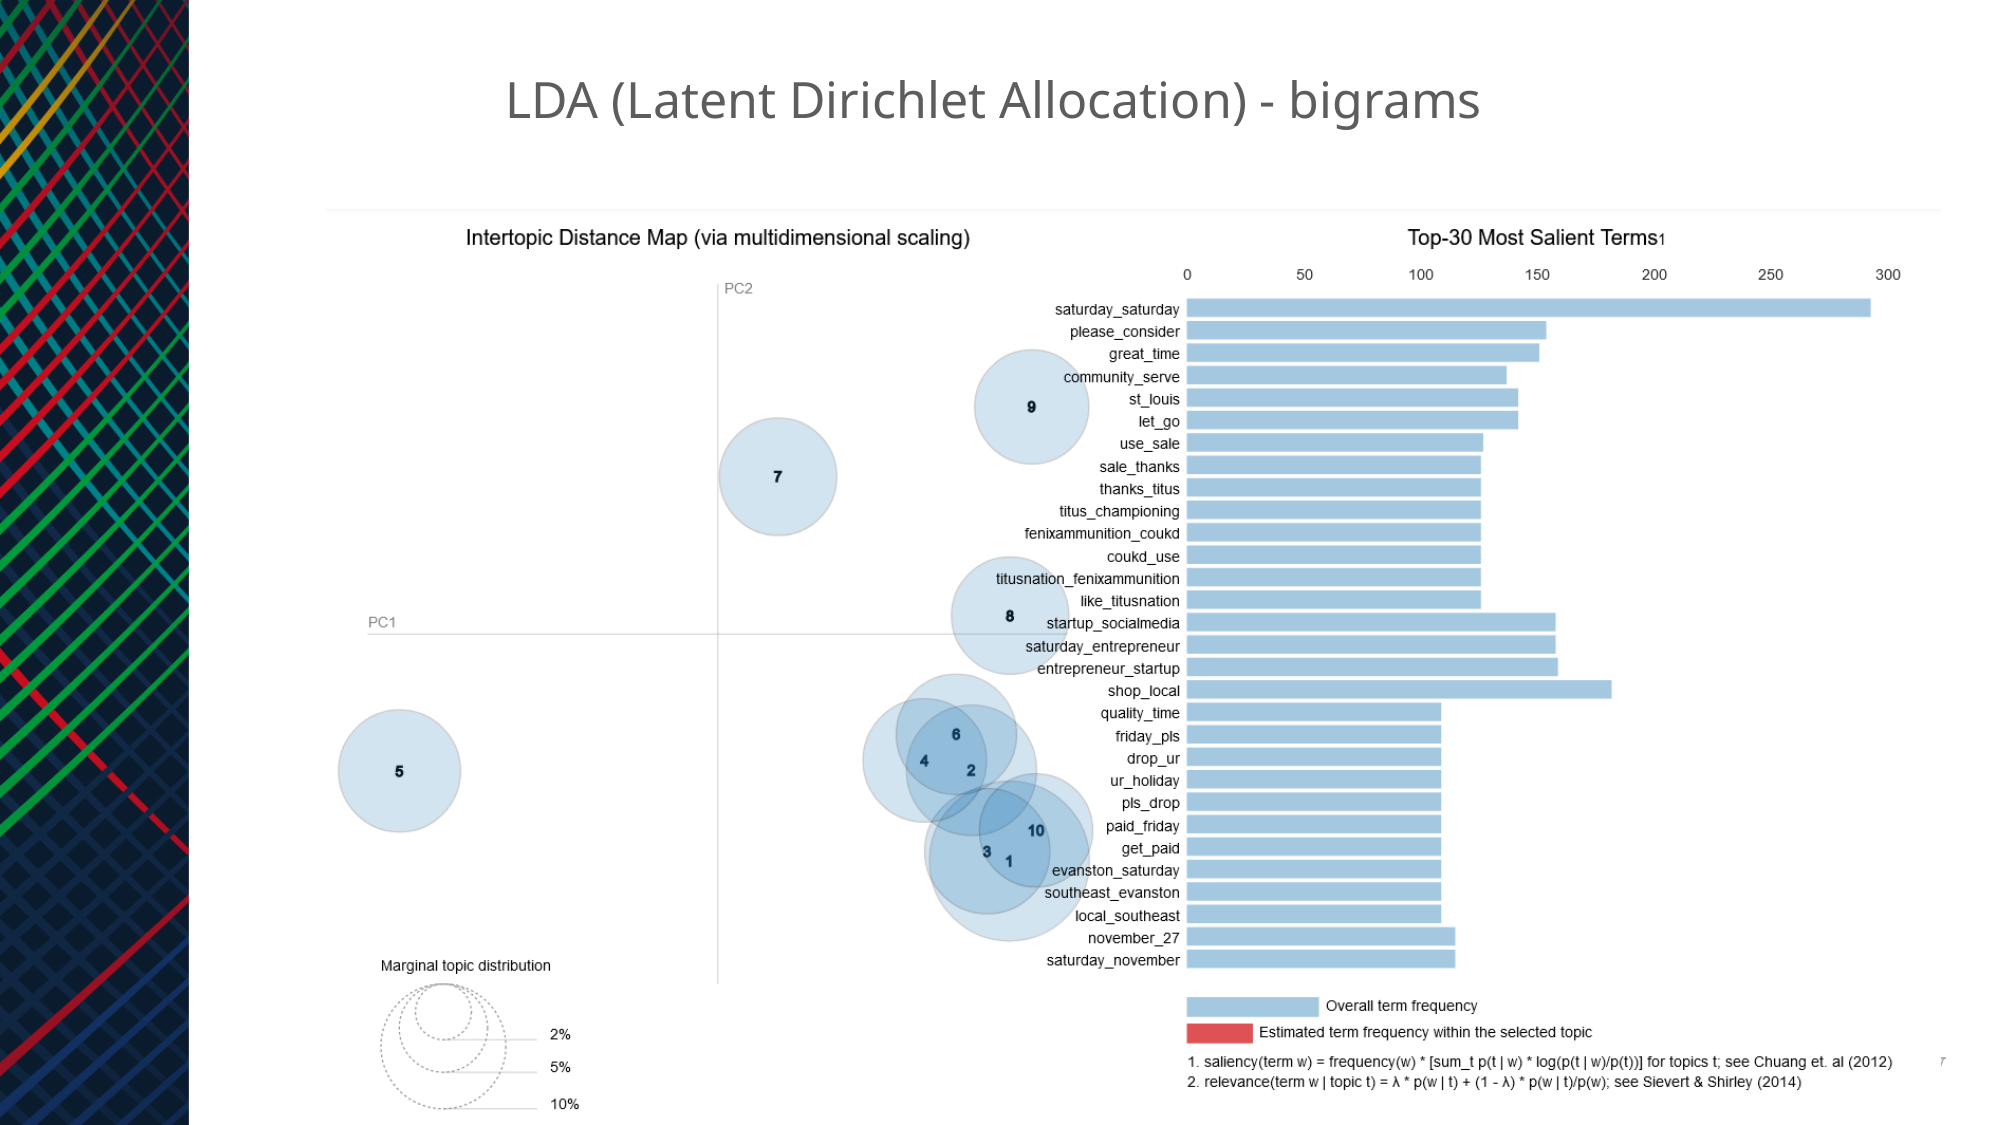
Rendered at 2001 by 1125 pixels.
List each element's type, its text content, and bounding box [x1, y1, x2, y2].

picture [0, 0, 188, 1125]
list LDA (Latent Dirichlet Allocation) - bigrams [497, 49, 1770, 156]
picture [326, 209, 1946, 1125]
